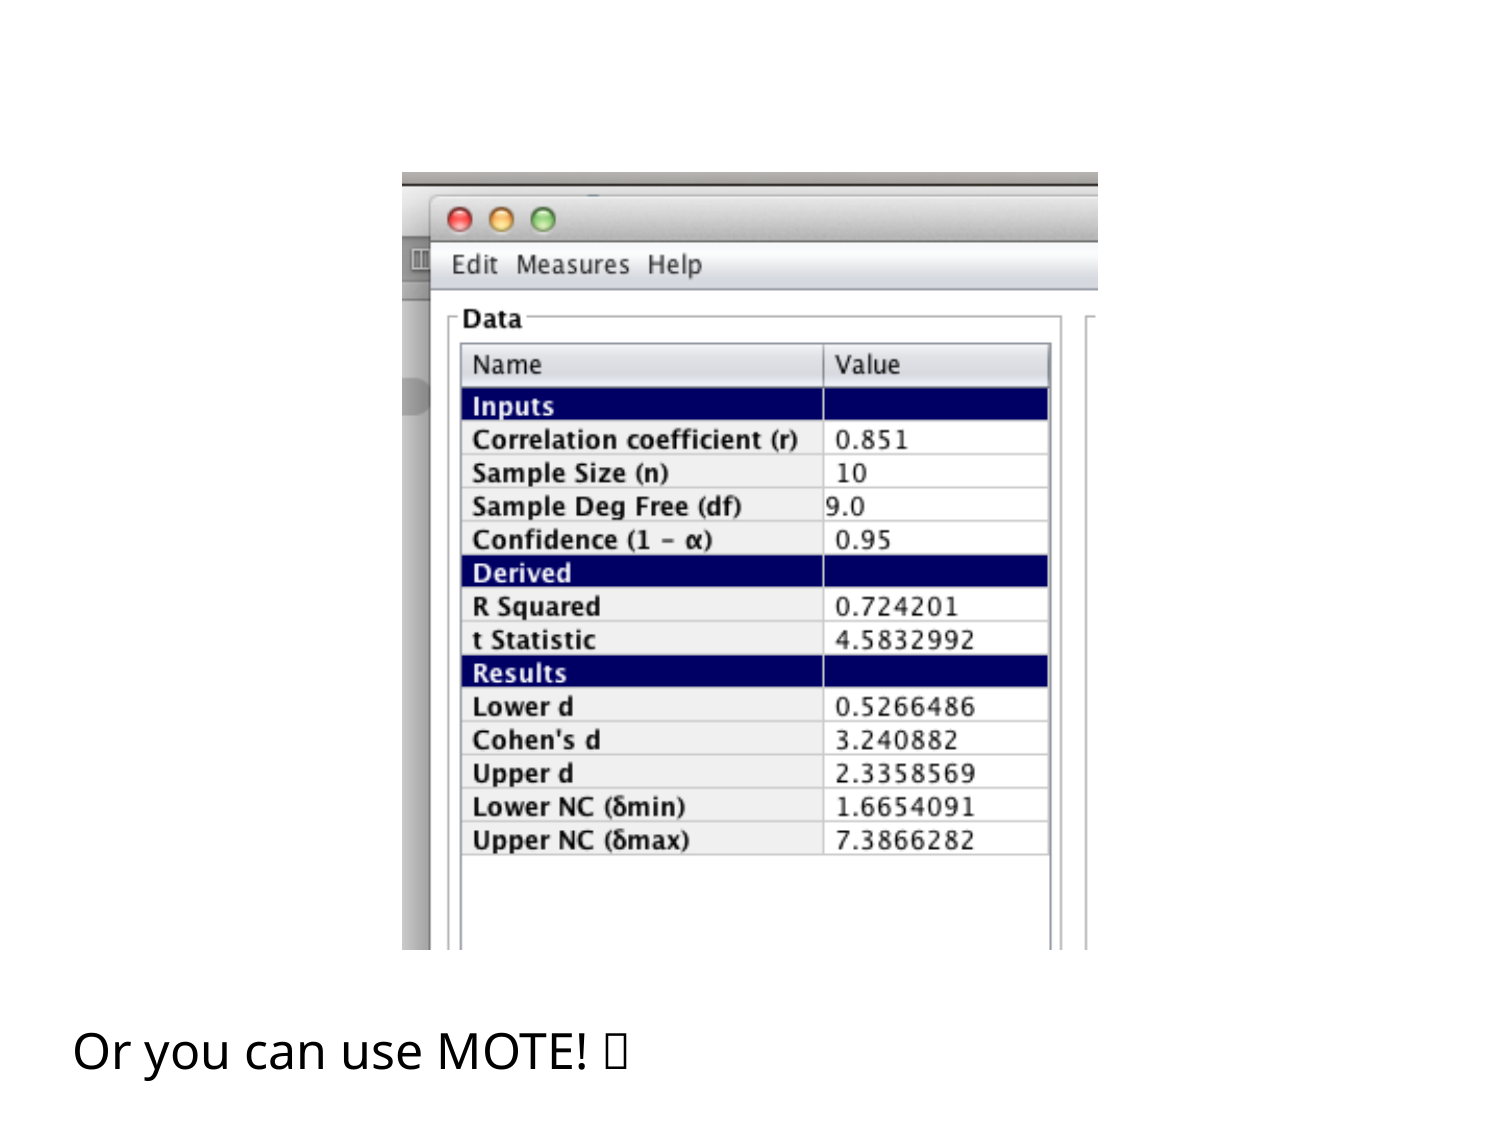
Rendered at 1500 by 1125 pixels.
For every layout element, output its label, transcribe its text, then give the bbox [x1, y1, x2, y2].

picture [401, 172, 1099, 951]
text_box Or you can use MOTE!  [57, 1012, 647, 1088]
